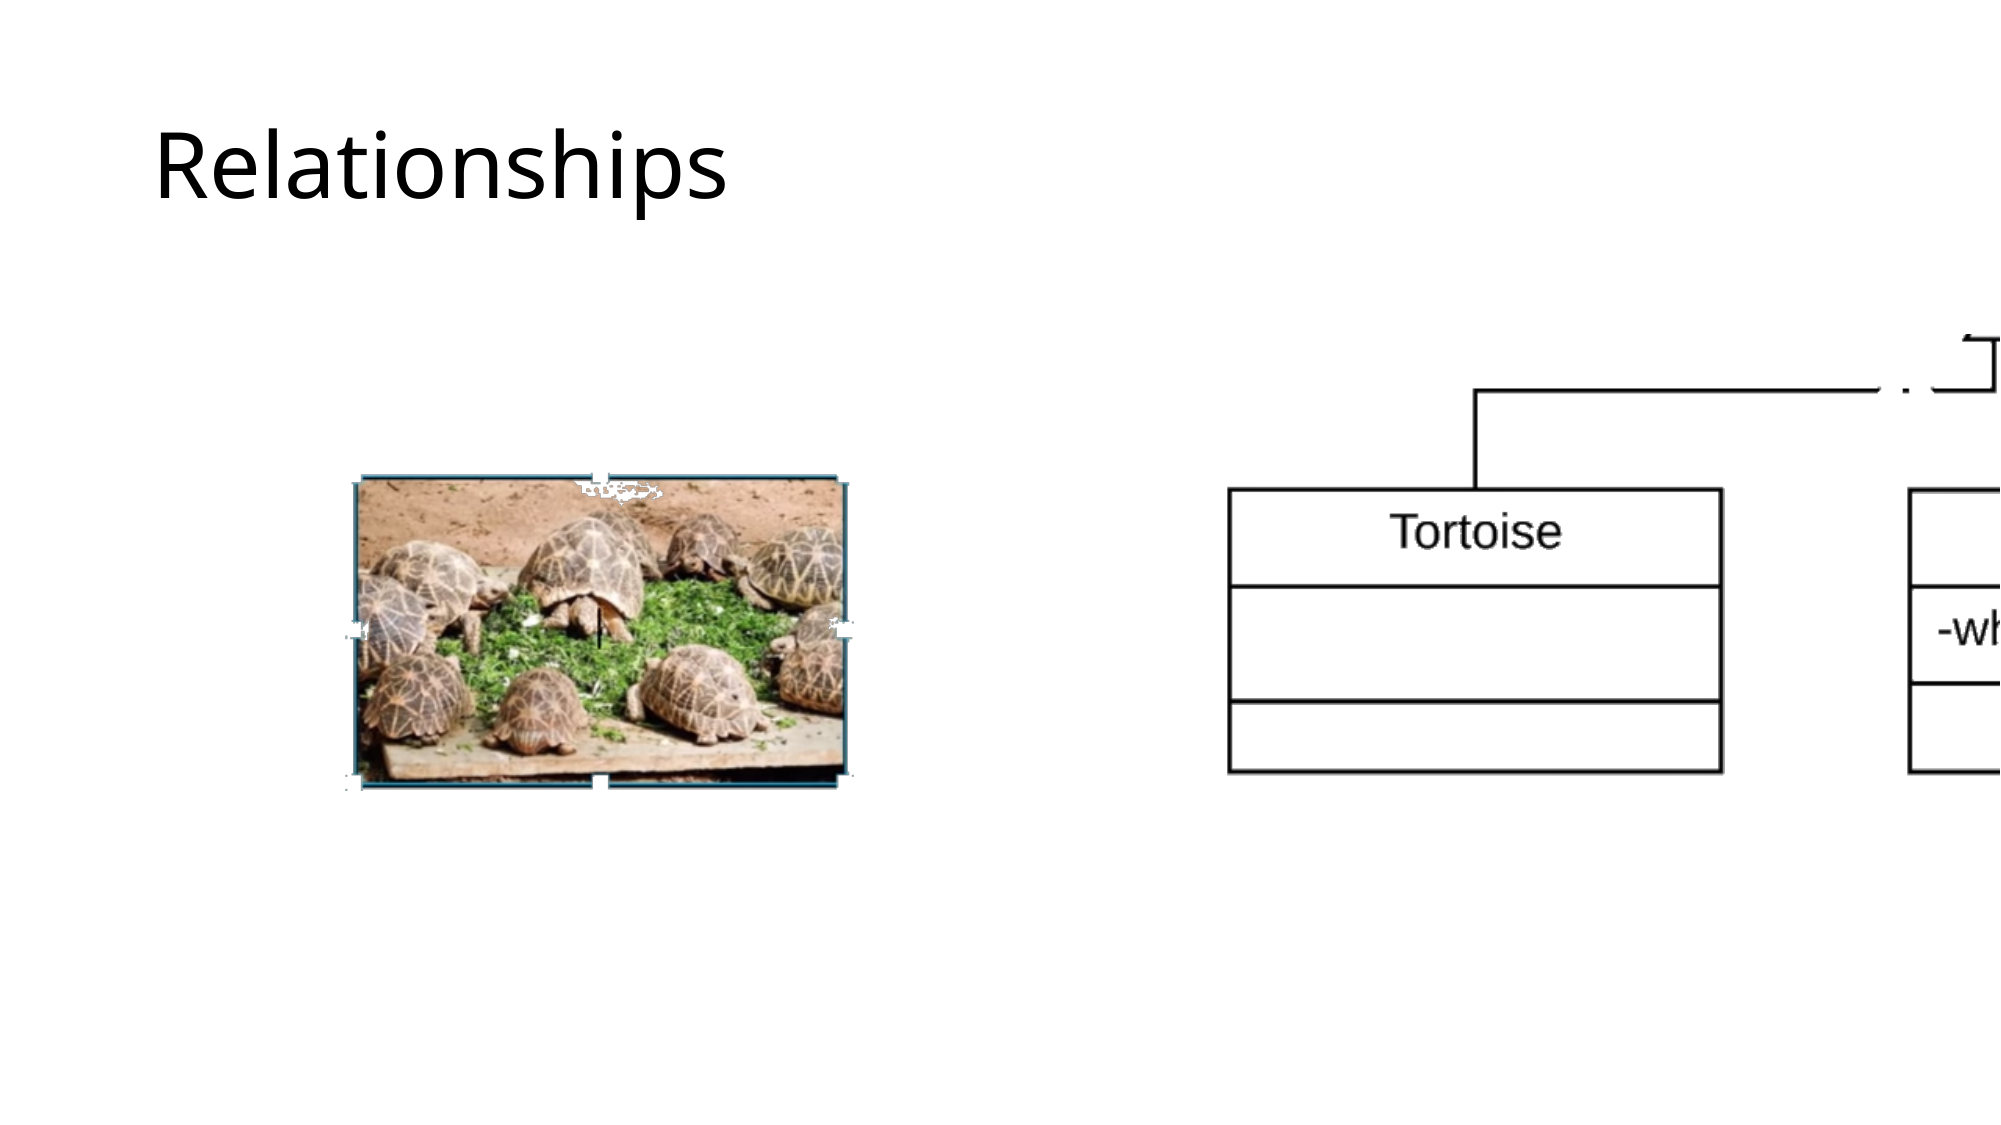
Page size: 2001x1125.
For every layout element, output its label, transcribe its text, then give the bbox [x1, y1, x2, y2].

picture [252, 334, 2000, 791]
title Relationships [137, 59, 1863, 278]
